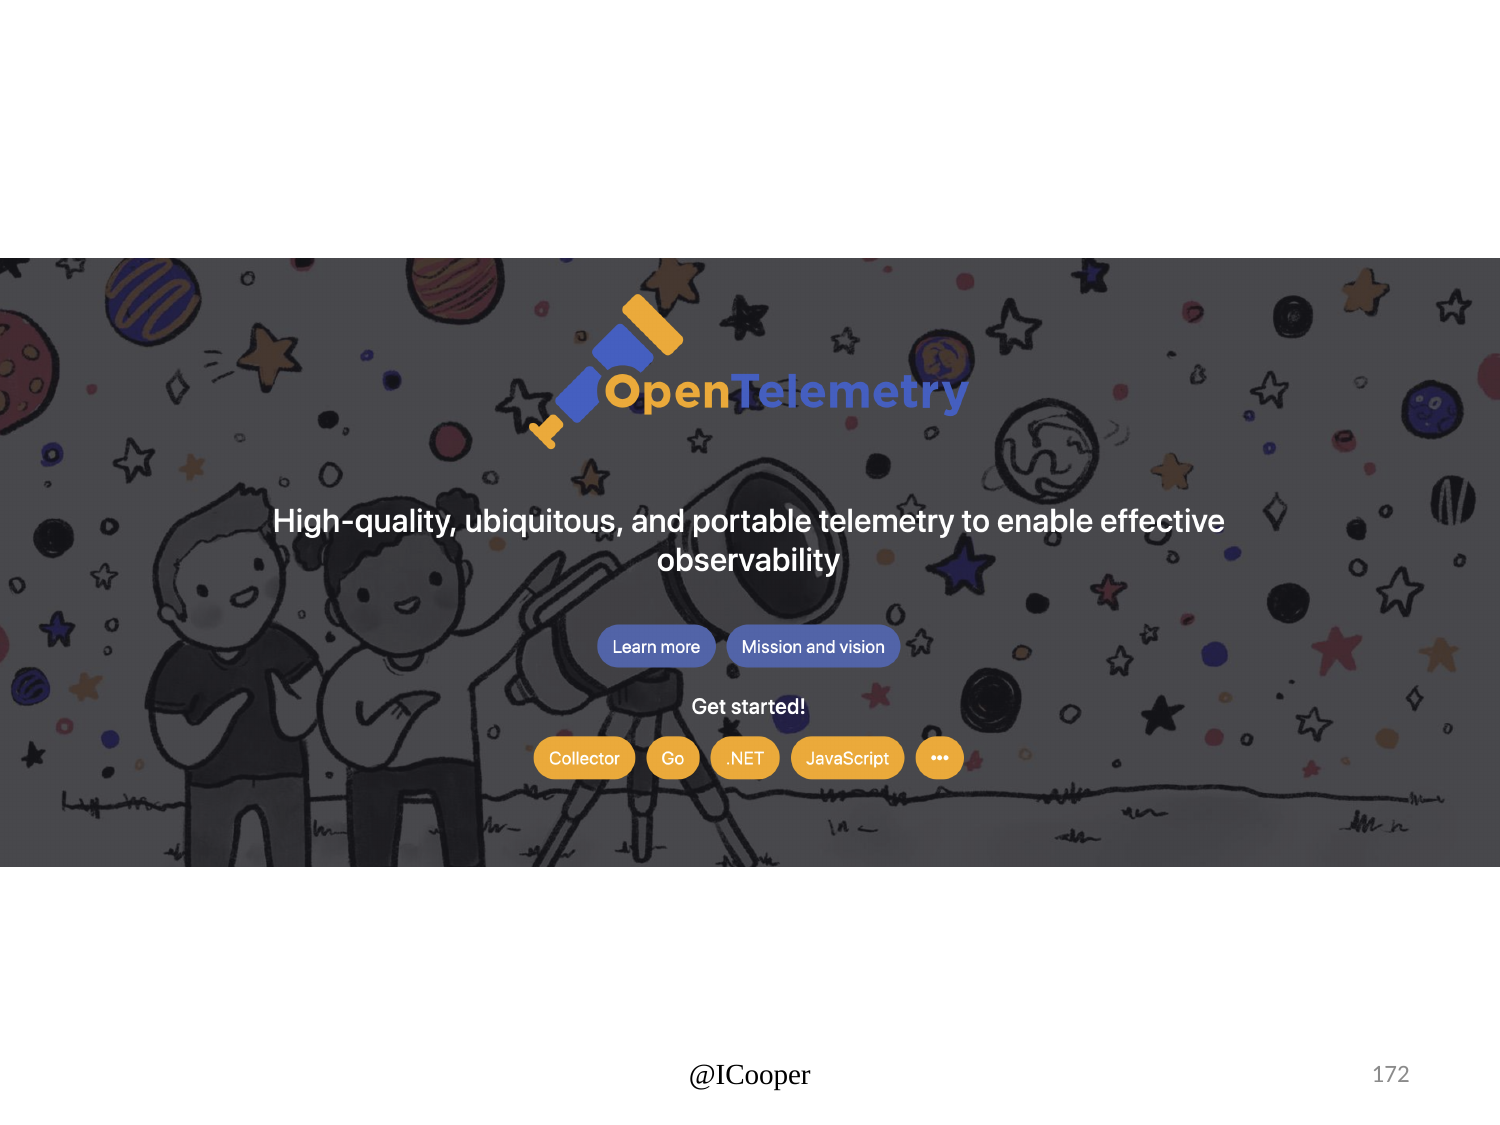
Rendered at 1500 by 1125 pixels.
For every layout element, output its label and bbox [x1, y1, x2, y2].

slide_number [1074, 1042, 1425, 1103]
picture [0, 258, 1500, 867]
footer [512, 1042, 988, 1103]
